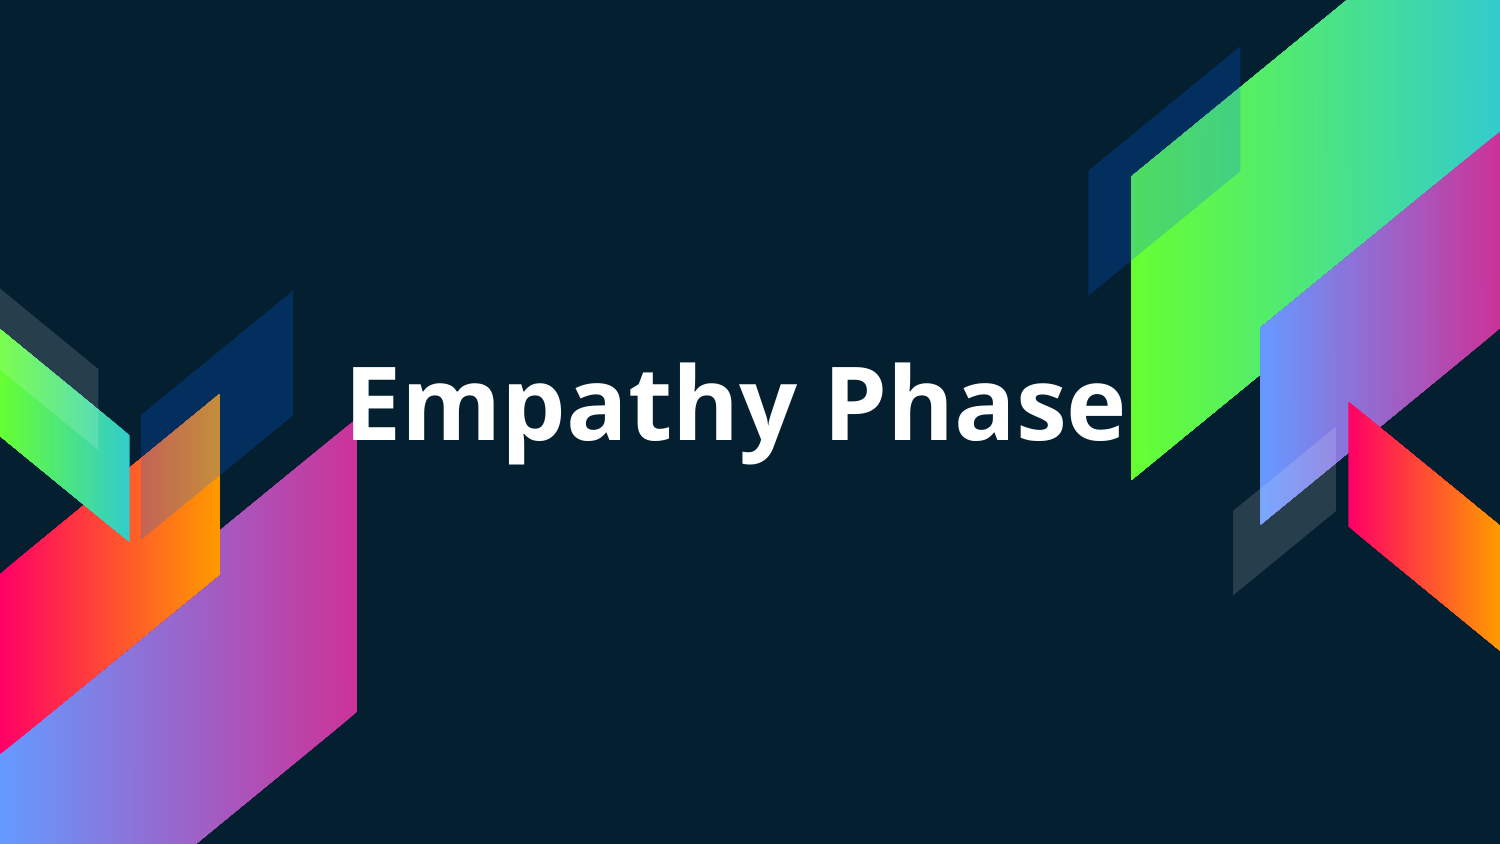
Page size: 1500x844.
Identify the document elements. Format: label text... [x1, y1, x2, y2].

title Empathy Phase [309, 240, 1163, 559]
